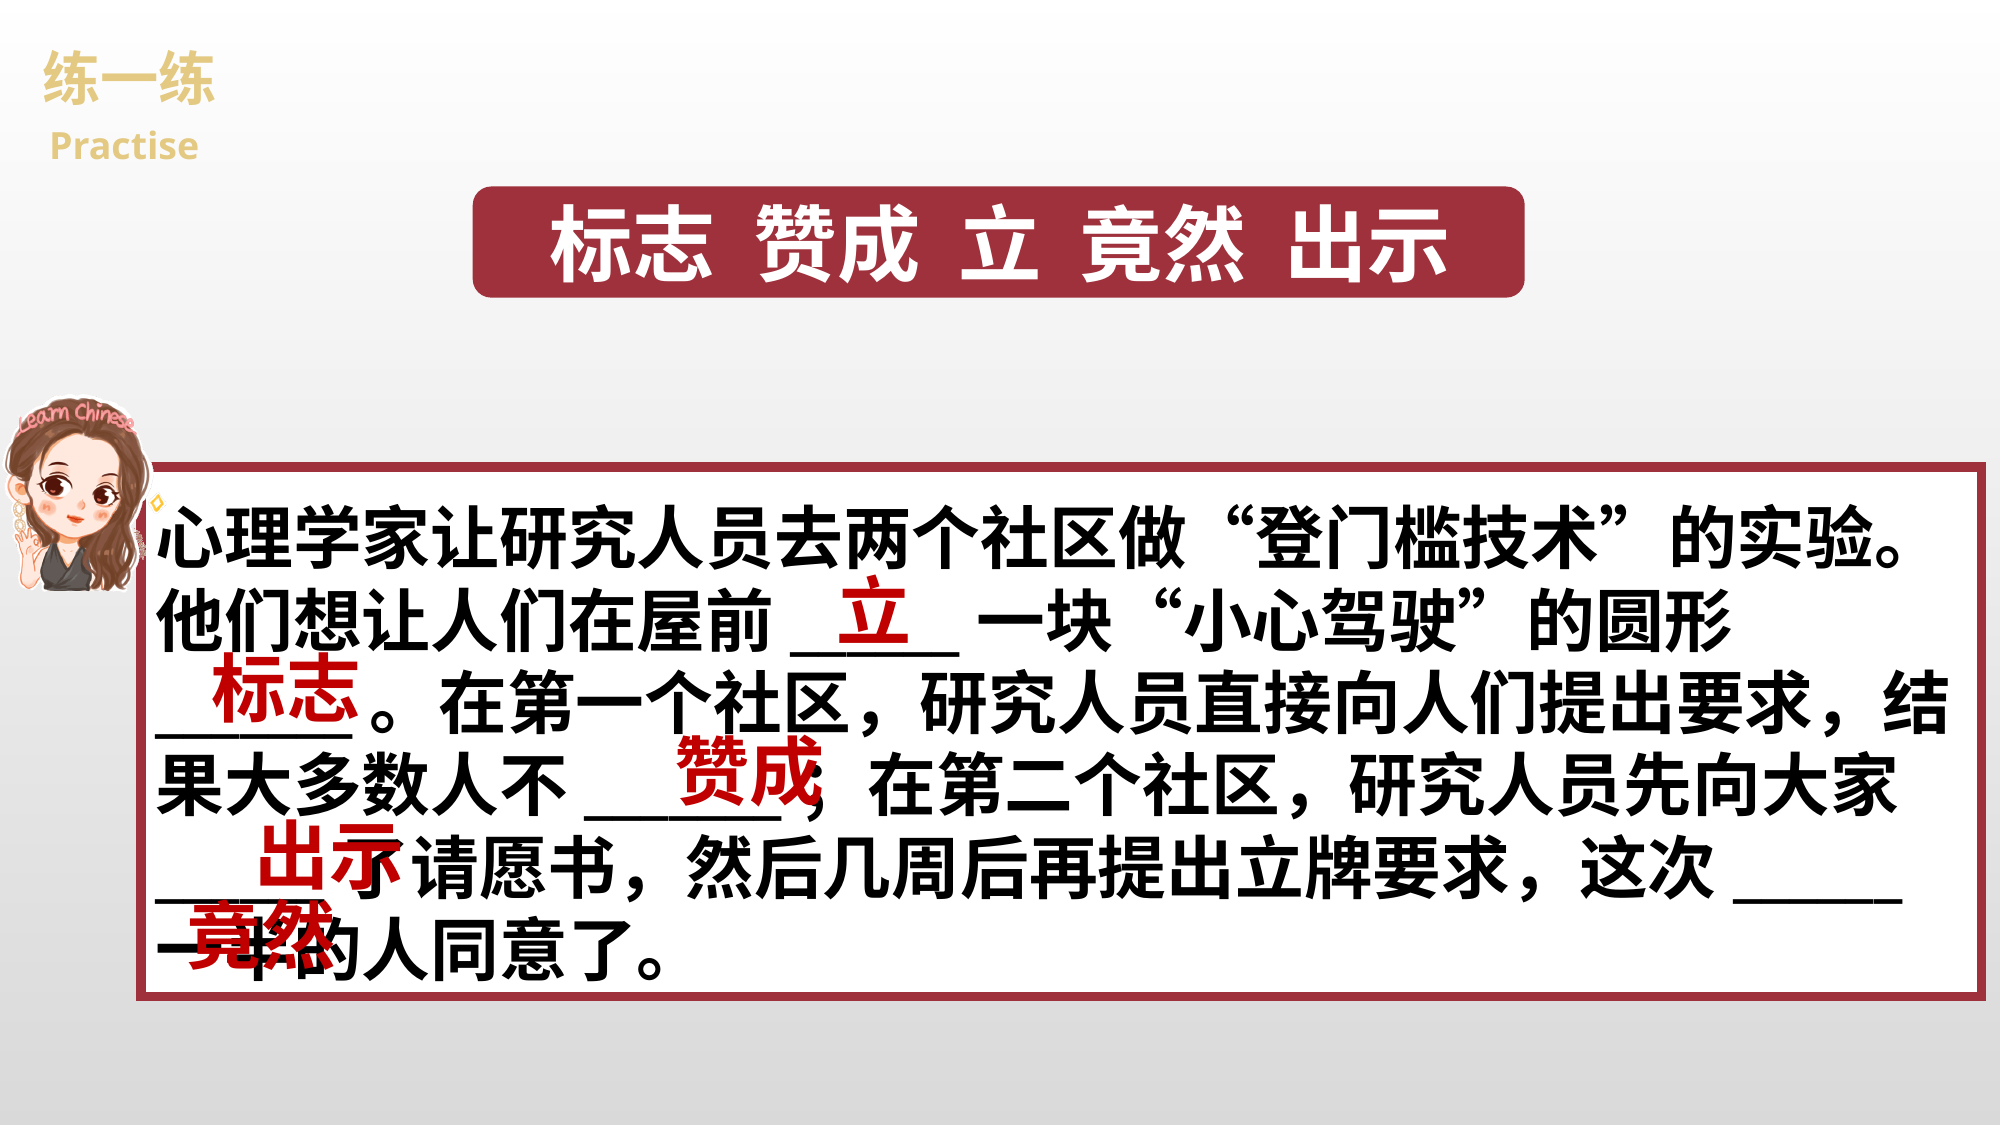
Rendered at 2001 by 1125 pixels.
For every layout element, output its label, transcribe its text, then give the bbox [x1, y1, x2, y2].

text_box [472, 185, 1528, 301]
text_box Practise [34, 115, 215, 175]
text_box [0, 367, 1982, 997]
text_box 练一练 [27, 35, 233, 120]
